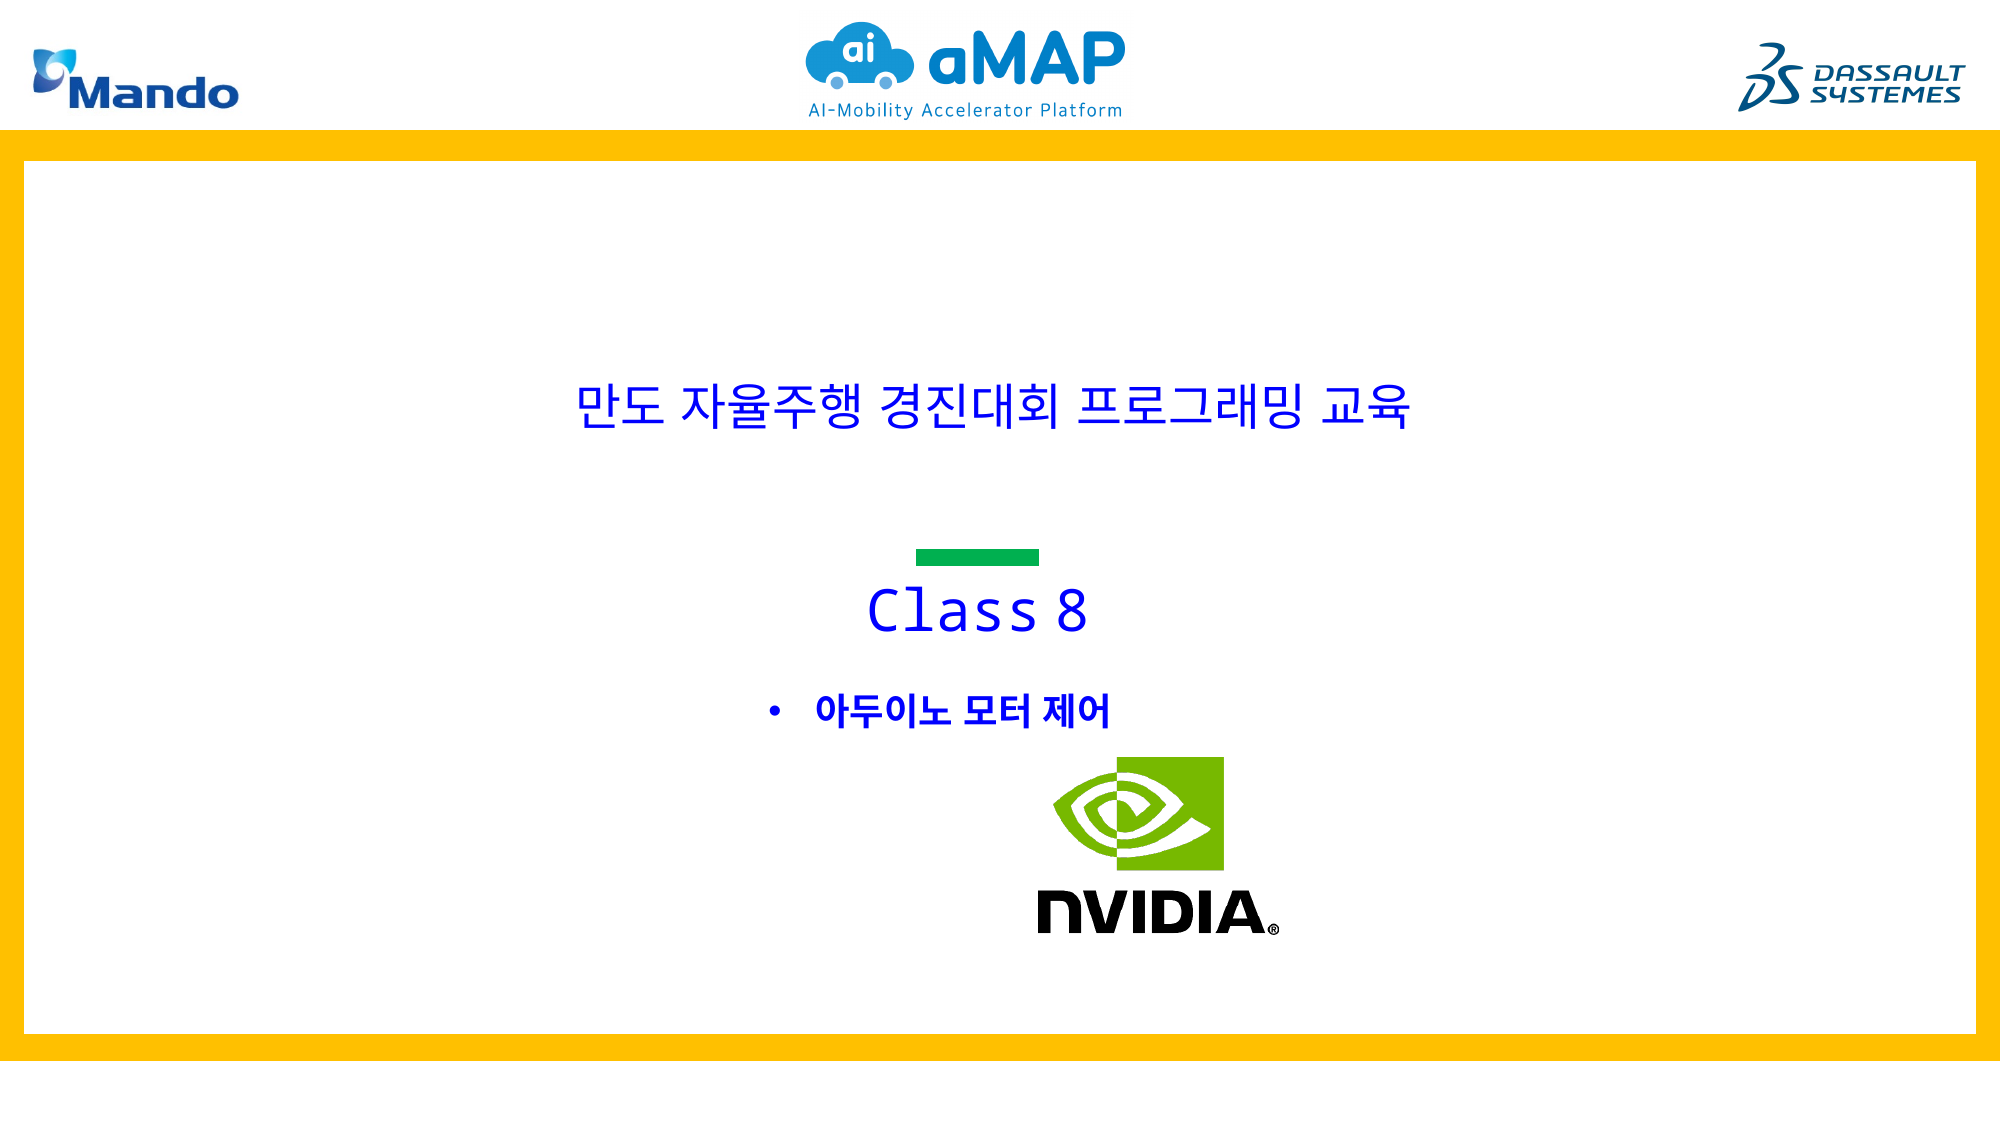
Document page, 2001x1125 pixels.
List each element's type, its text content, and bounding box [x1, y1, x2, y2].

text_box 만도 자율주행 경진대회 프로그래밍 교육 [381, 367, 1607, 443]
picture [799, 10, 1134, 123]
text_box Class 8 [849, 565, 1107, 651]
picture [1038, 757, 1279, 935]
text_box 아두이노 모터 제어 [753, 680, 1202, 740]
text_box [916, 549, 1039, 566]
picture [1704, 0, 2000, 130]
picture [24, 39, 254, 116]
